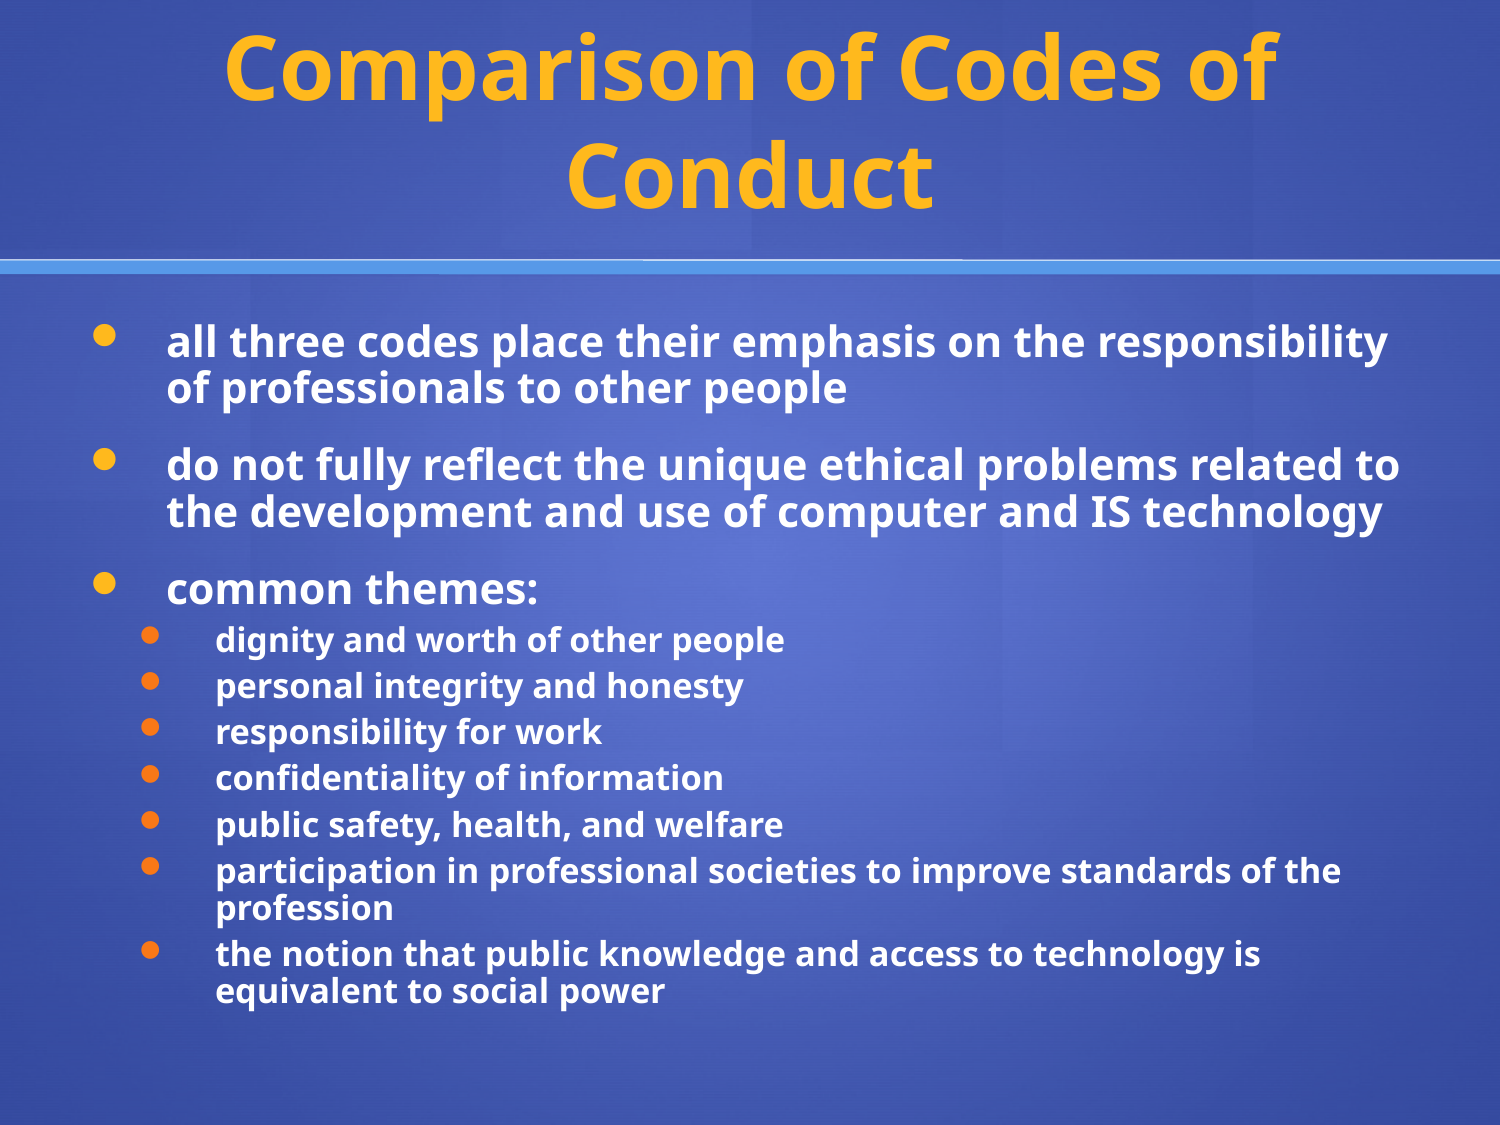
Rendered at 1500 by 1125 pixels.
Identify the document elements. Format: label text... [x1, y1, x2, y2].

title Comparison of Codes of Conduct [75, 24, 1425, 212]
list all three codes place their emphasis on the responsibility of professionals to other people do not fully reflect the unique ethical problems related to the development and use of computer and IS technology common themes: dignity and worth of other people personal integrity and honesty responsibility for work confidentiality of information public safety, health, and welfare participation in professional societies to improve standards of the profession the notion that public knowledge and access to technology is equivalent to social power [75, 312, 1425, 1075]
